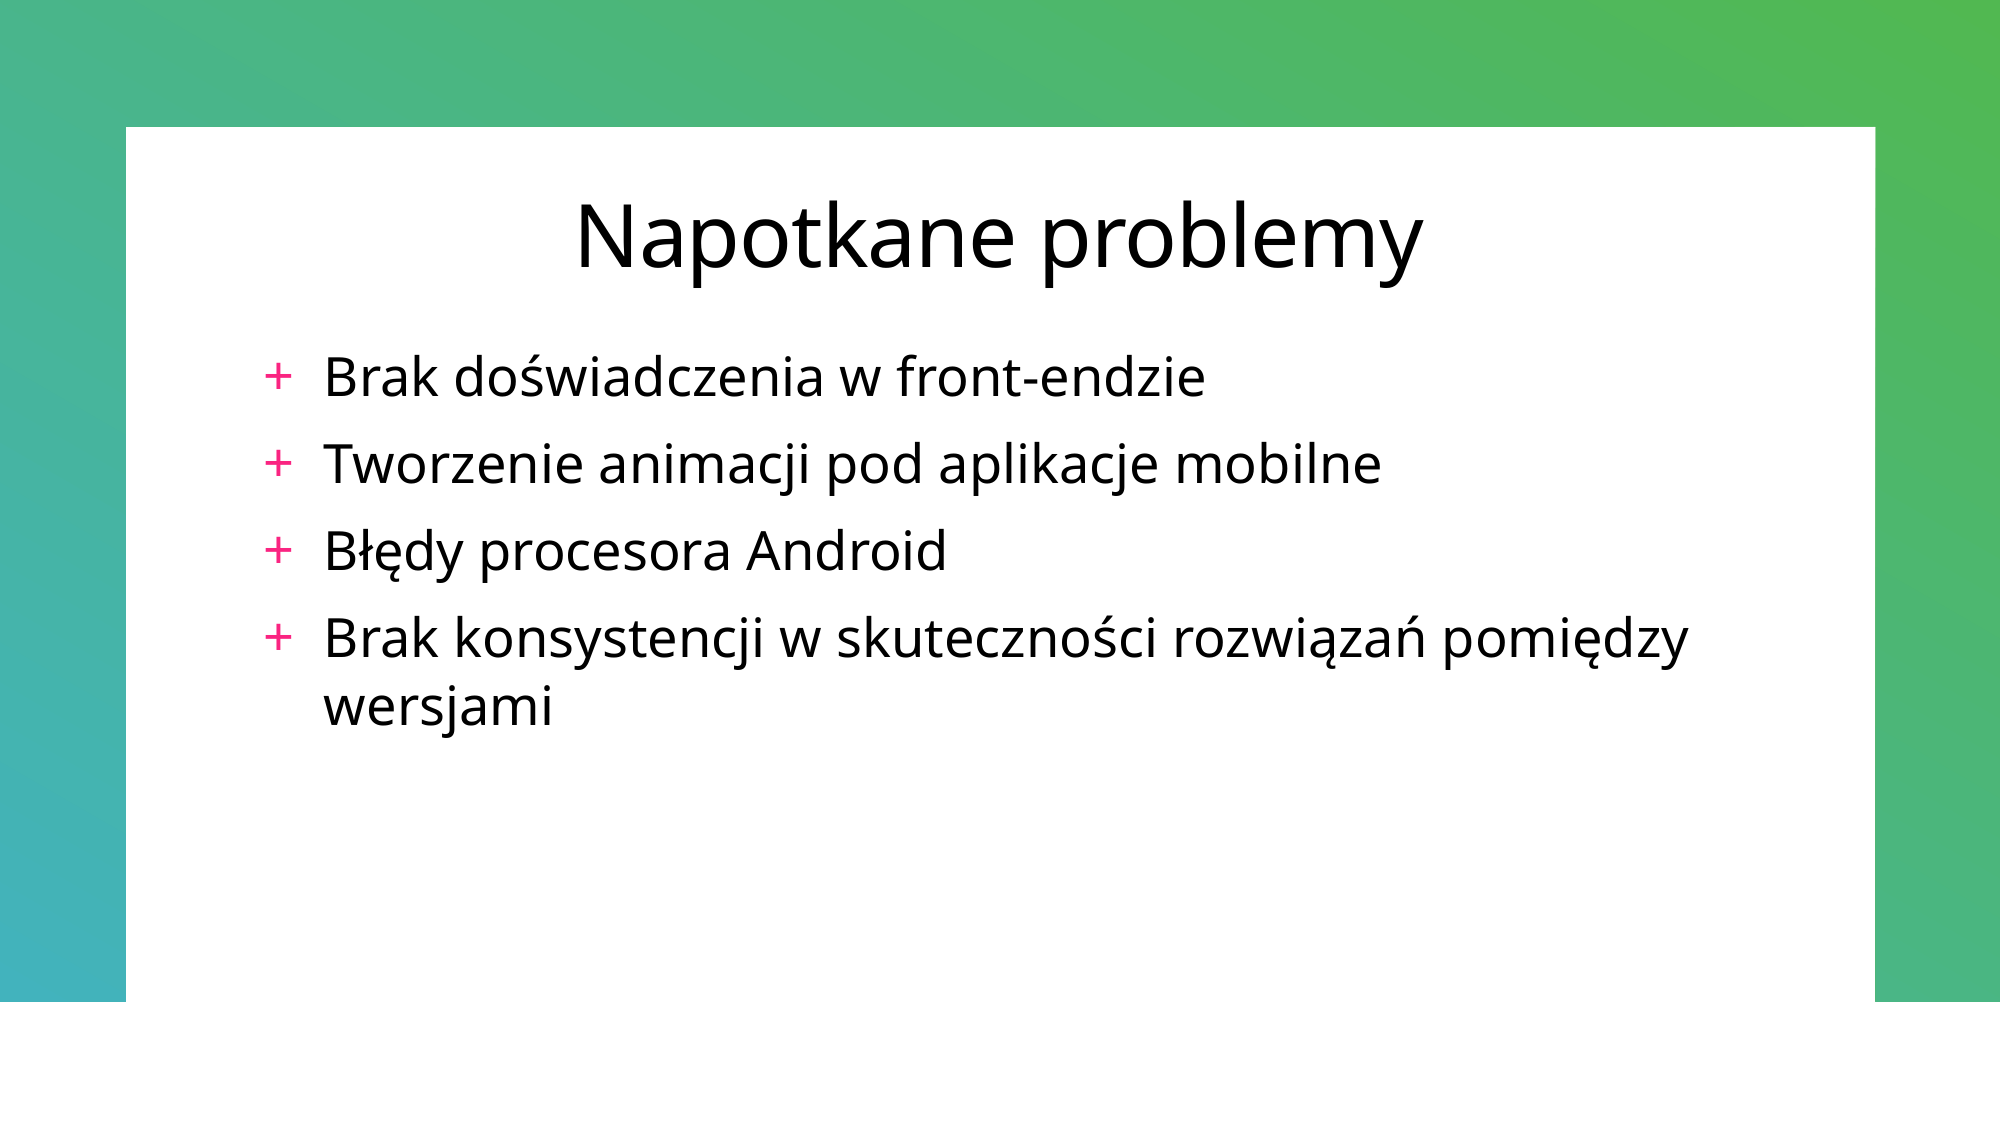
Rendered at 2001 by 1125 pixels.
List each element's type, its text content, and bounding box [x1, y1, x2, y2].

list Brak doświadczenia w front-endzie Tworzenie animacji pod aplikacje mobilne Błędy procesora Android Brak konsystencji w skuteczności rozwiązań pomiędzy wersjami [248, 331, 1749, 998]
title Napotkane problemy [248, 180, 1749, 331]
